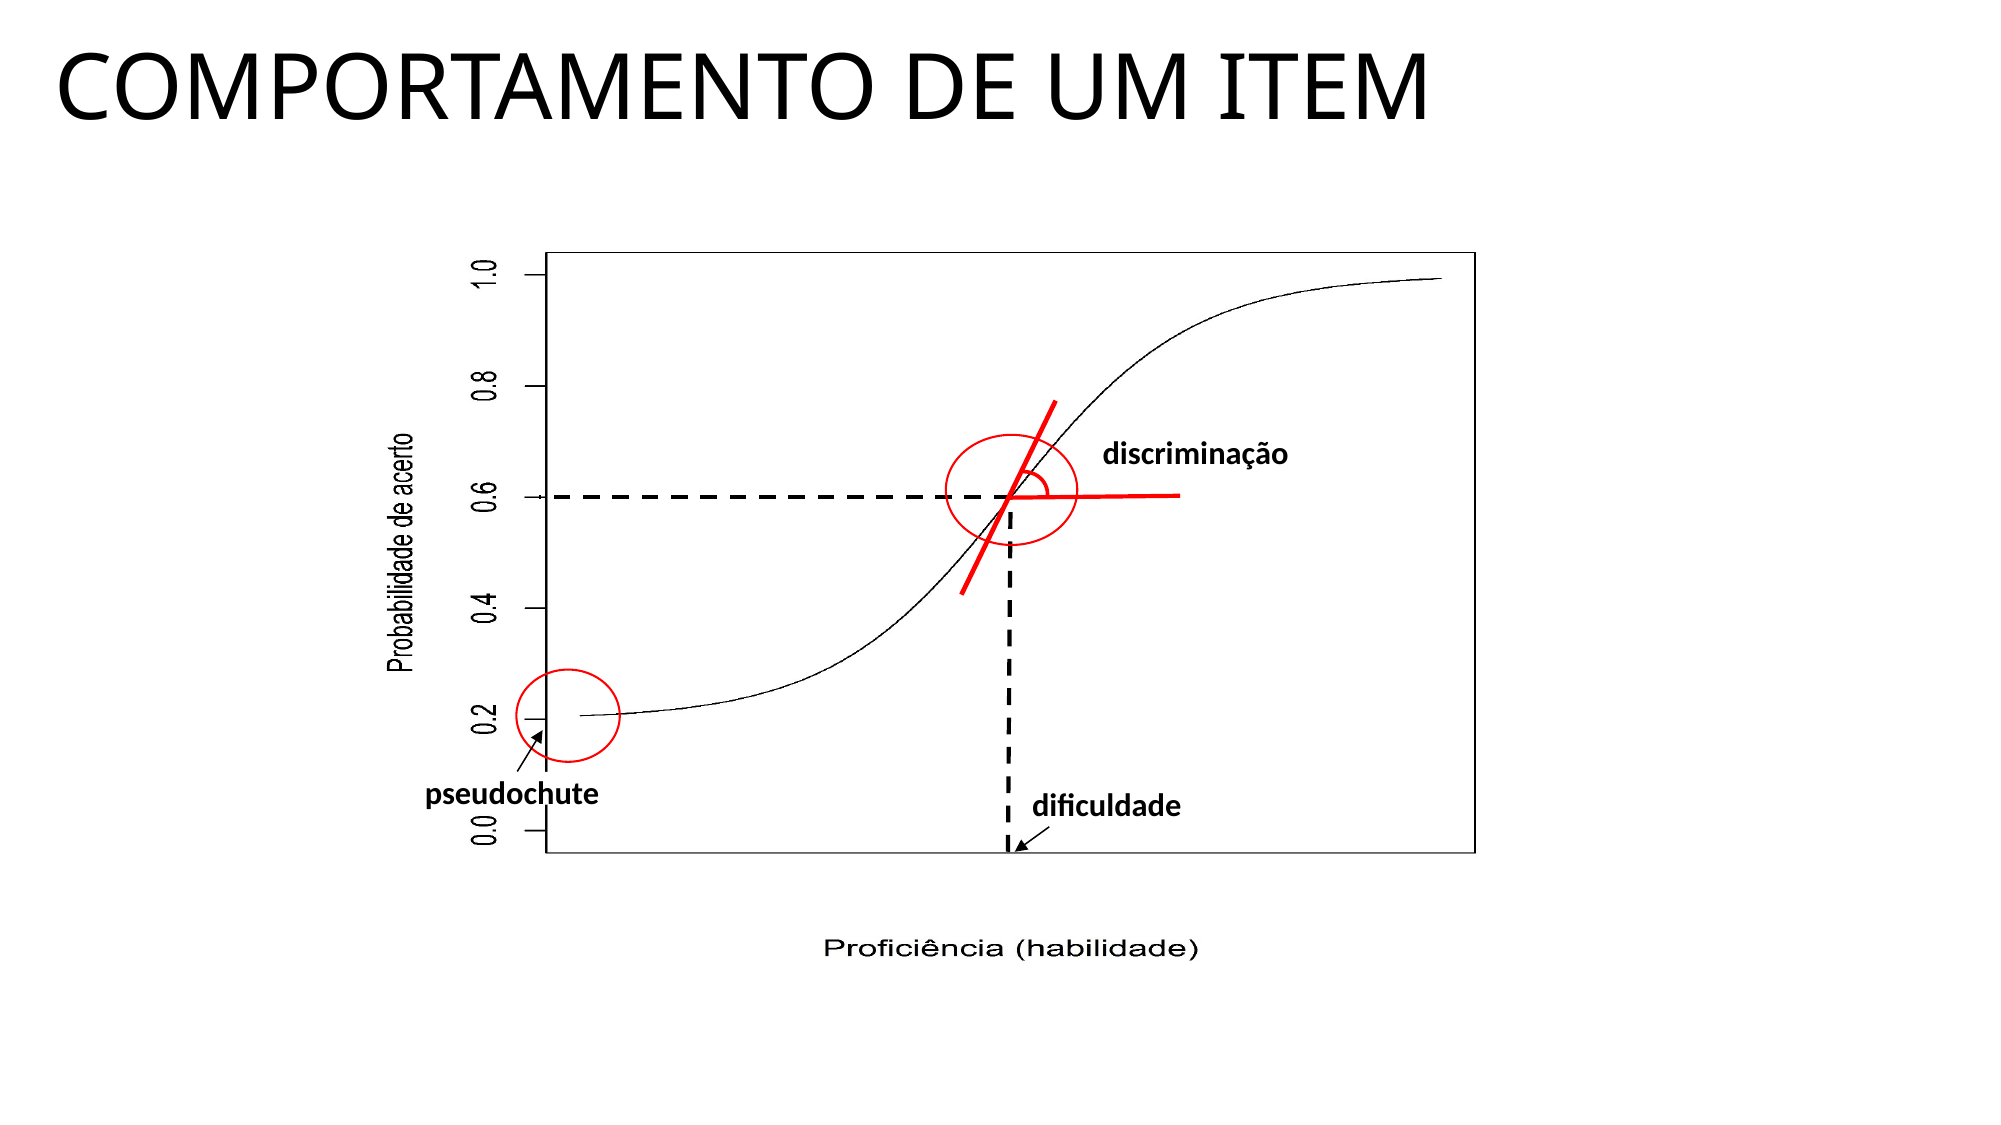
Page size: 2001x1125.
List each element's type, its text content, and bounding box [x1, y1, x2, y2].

picture [378, 144, 1643, 961]
title COMPORTAMENTO DE UM ITEM [40, 32, 1961, 151]
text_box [961, 400, 1056, 595]
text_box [1014, 826, 1050, 852]
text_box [1007, 595, 1011, 852]
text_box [517, 730, 543, 772]
